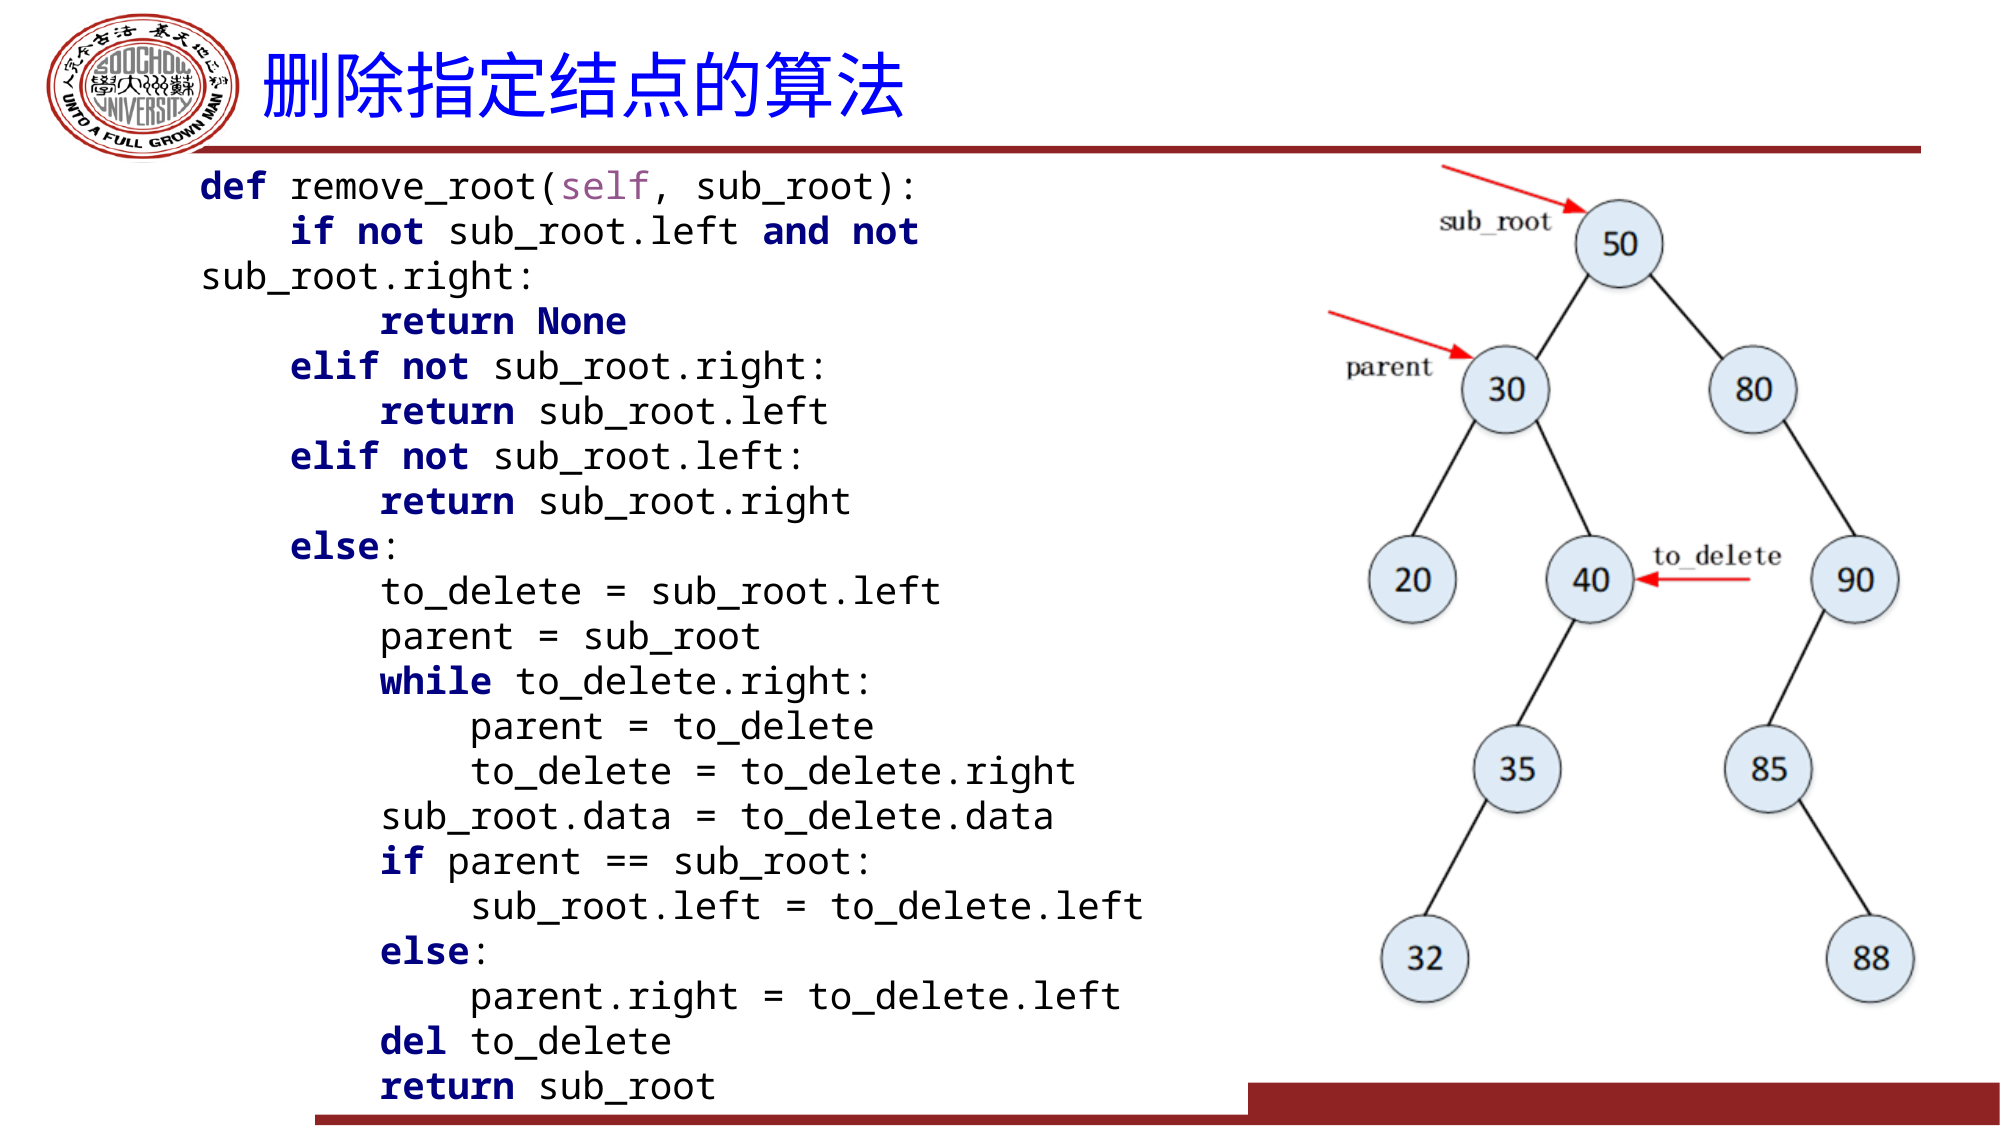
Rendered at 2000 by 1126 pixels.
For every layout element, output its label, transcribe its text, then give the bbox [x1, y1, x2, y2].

picture [1302, 137, 1925, 1018]
text_box def remove_root(self, sub_root): if not sub_root.left and not sub_root.right: return None elif not sub_root.right: return sub_root.left elif not sub_root.left: return sub_root.right else: to_delete = sub_root.left parent = sub_root while to_delete.right: parent = to_delete to_delete = to_delete.right sub_root.data = to_delete.data if parent == sub_root: sub_root.left = to_delete.left else: parent.right = to_delete.left del to_delete return sub_root [184, 154, 1248, 1115]
picture [40, 9, 246, 163]
title 删除指定结点的算法 [242, 30, 1921, 138]
